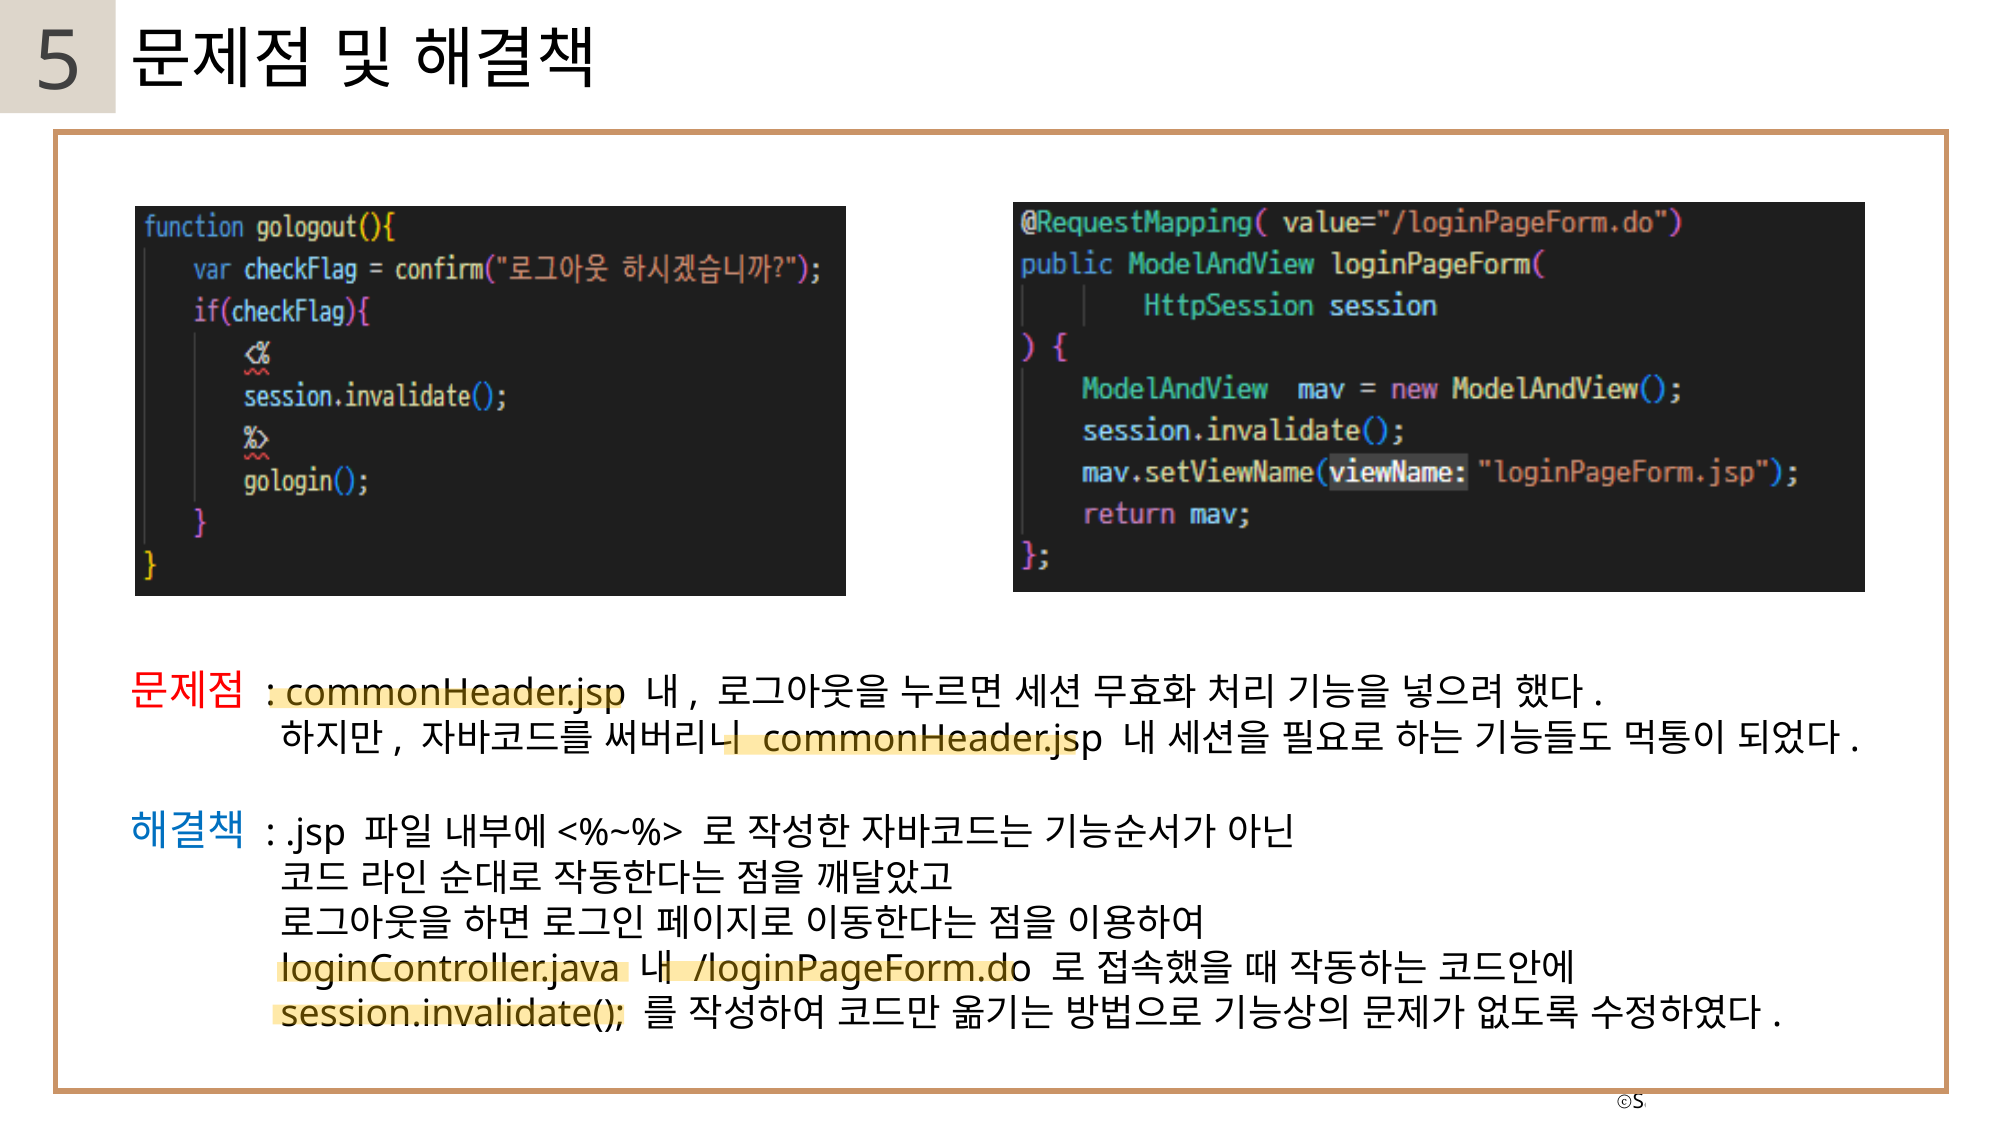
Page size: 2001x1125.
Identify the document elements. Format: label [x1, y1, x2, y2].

picture [135, 206, 846, 596]
text_box [0, 0, 775, 114]
picture [1013, 202, 1865, 592]
text_box [54, 131, 2000, 1117]
